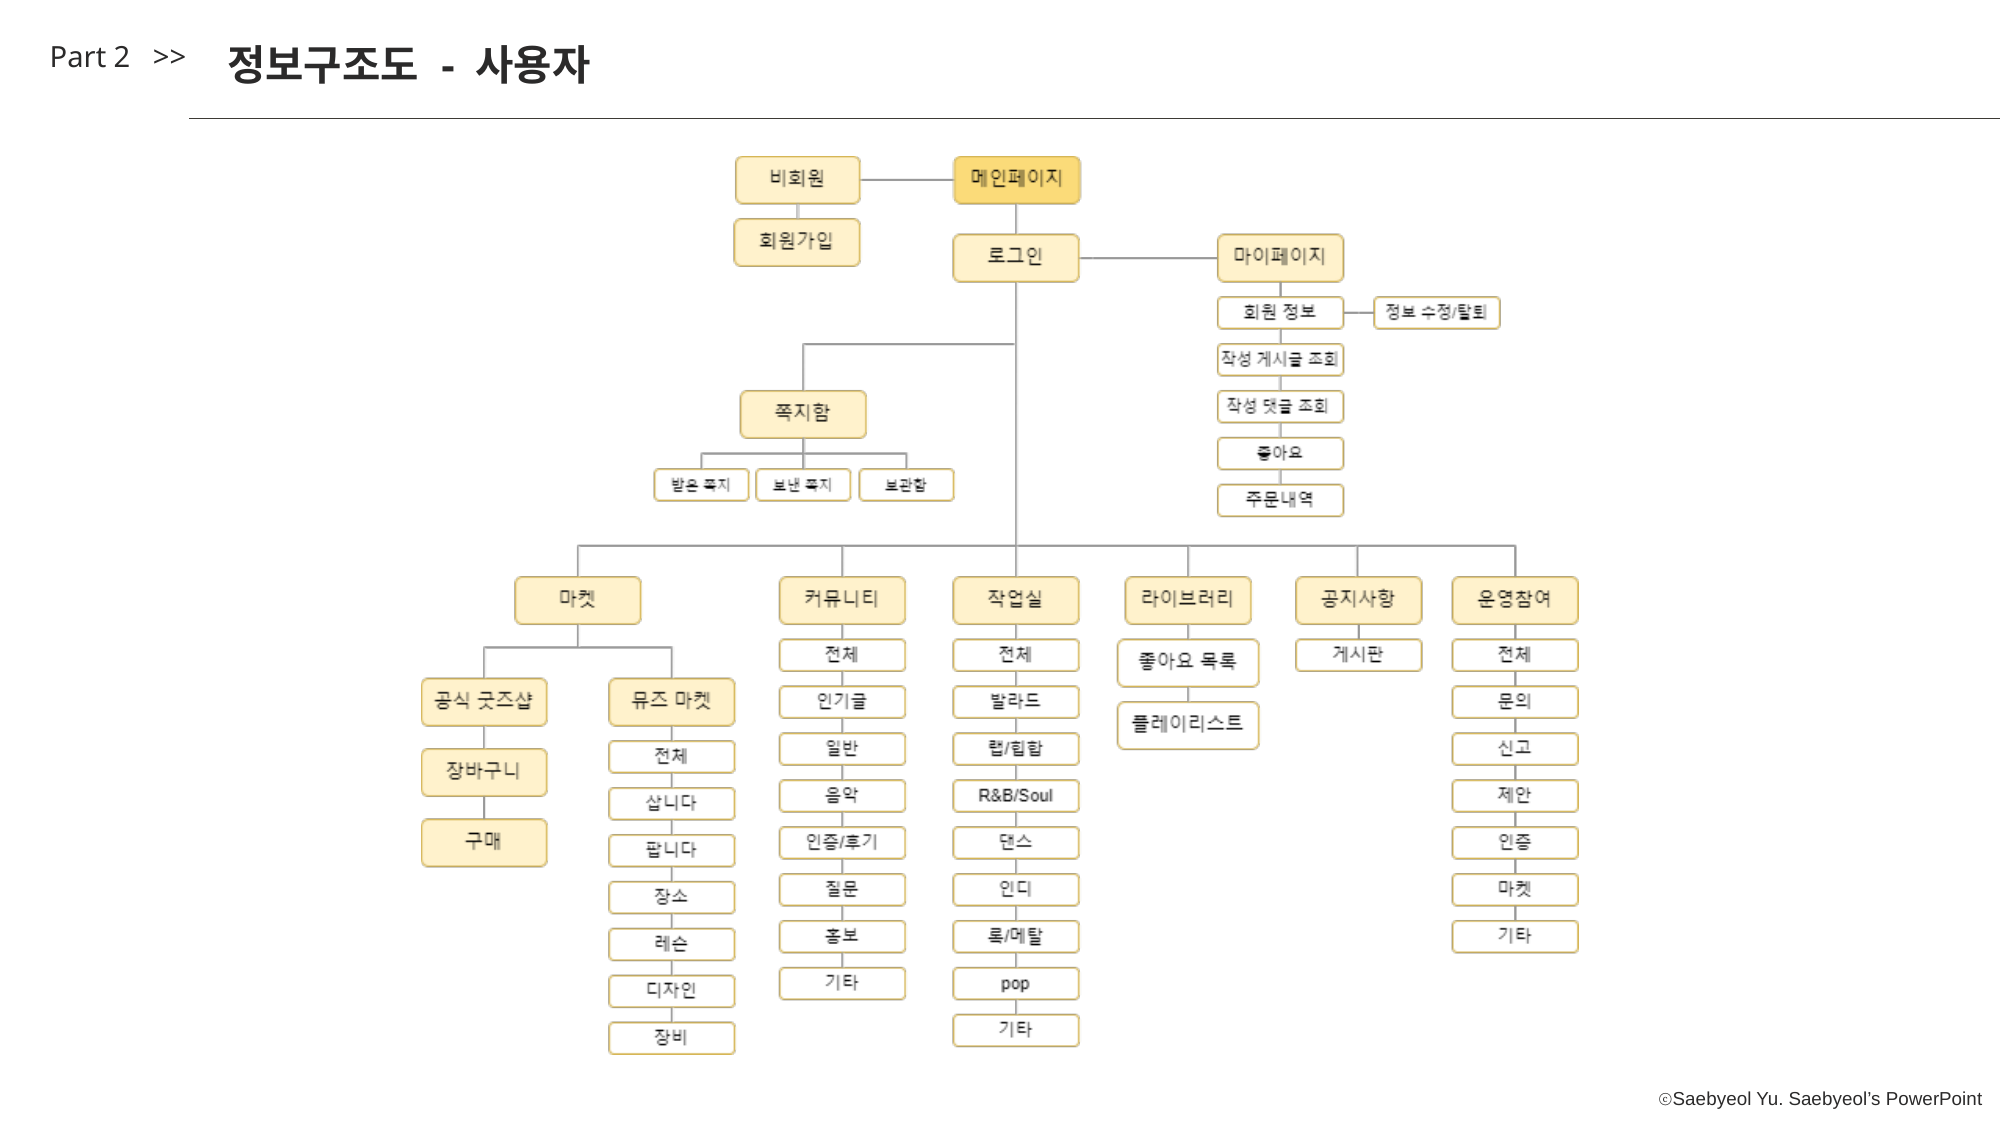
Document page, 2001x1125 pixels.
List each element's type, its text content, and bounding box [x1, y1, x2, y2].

text_box 정보구조도 - 사용자 [212, 31, 607, 97]
picture [421, 156, 1579, 1055]
text_box Part 2 >> [34, 30, 202, 81]
